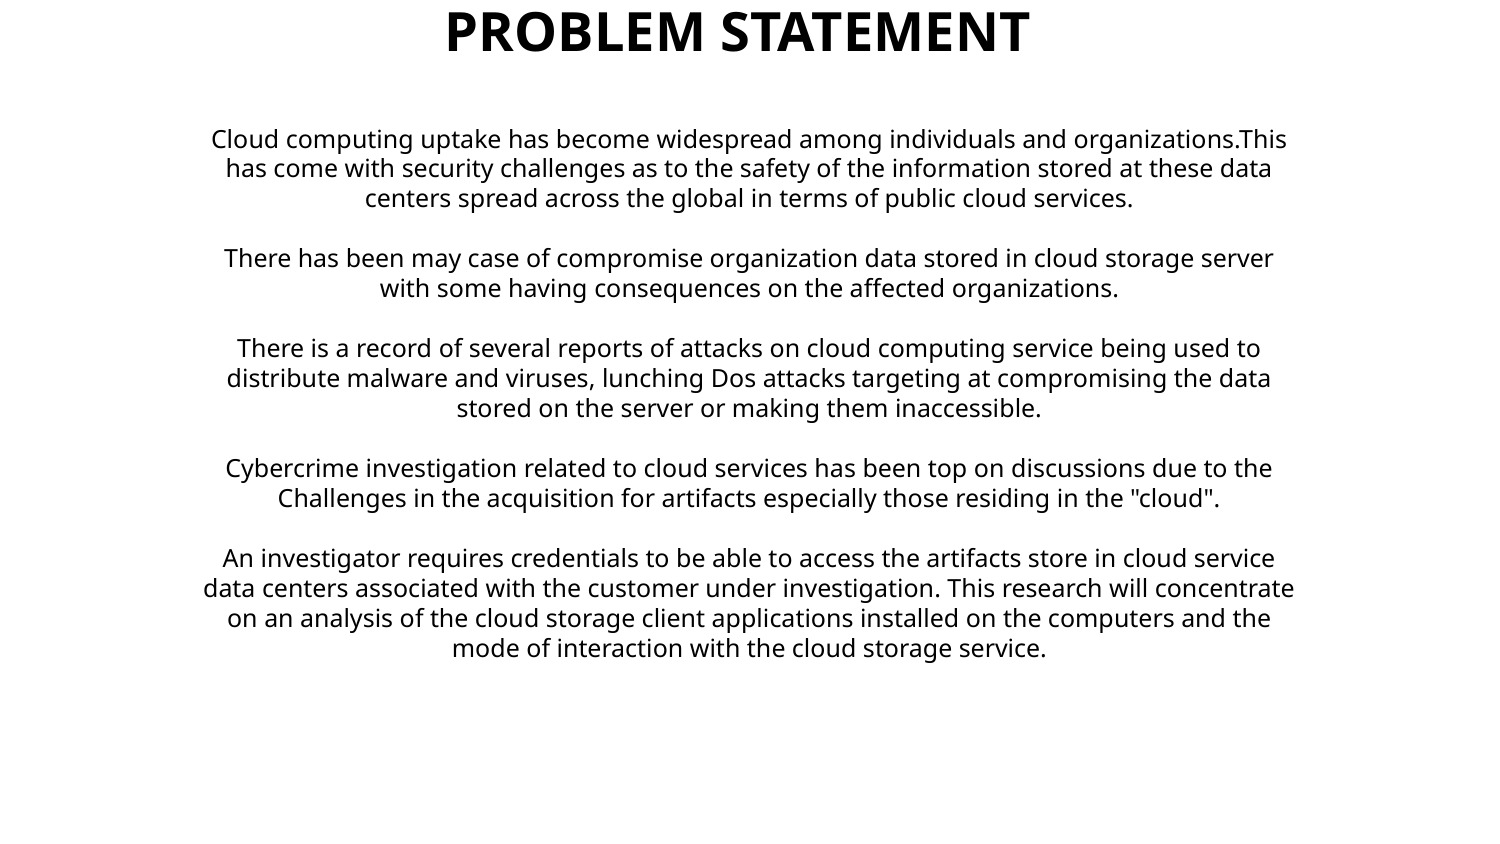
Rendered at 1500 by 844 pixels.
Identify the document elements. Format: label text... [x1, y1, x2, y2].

subtitle Cloud computing uptake has become widespread among individuals and organizations.This has come with security challenges as to the safety of the information stored at these data centers spread across the global in terms of public cloud services. There has been may case of compromise organization data stored in cloud storage server with some having consequences on the affected organizations. There is a record of several reports of attacks on cloud computing service being used to distribute malware and viruses, lunching Dos attacks targeting at compromising the data stored on the server or making them inaccessible. Cybercrime investigation related to cloud services has been top on discussions due to the Challenges in the acquisition for artifacts especially those residing in the "cloud". An investigator requires credentials to be able to access the artifacts store in cloud service data centers associated with the customer under investigation. This research will concentrate on an analysis of the cloud storage client applications installed on the computers and the mode of interaction with the cloud storage service. [75, 108, 1425, 239]
title PROBLEM STATEMENT [63, 0, 1414, 95]
